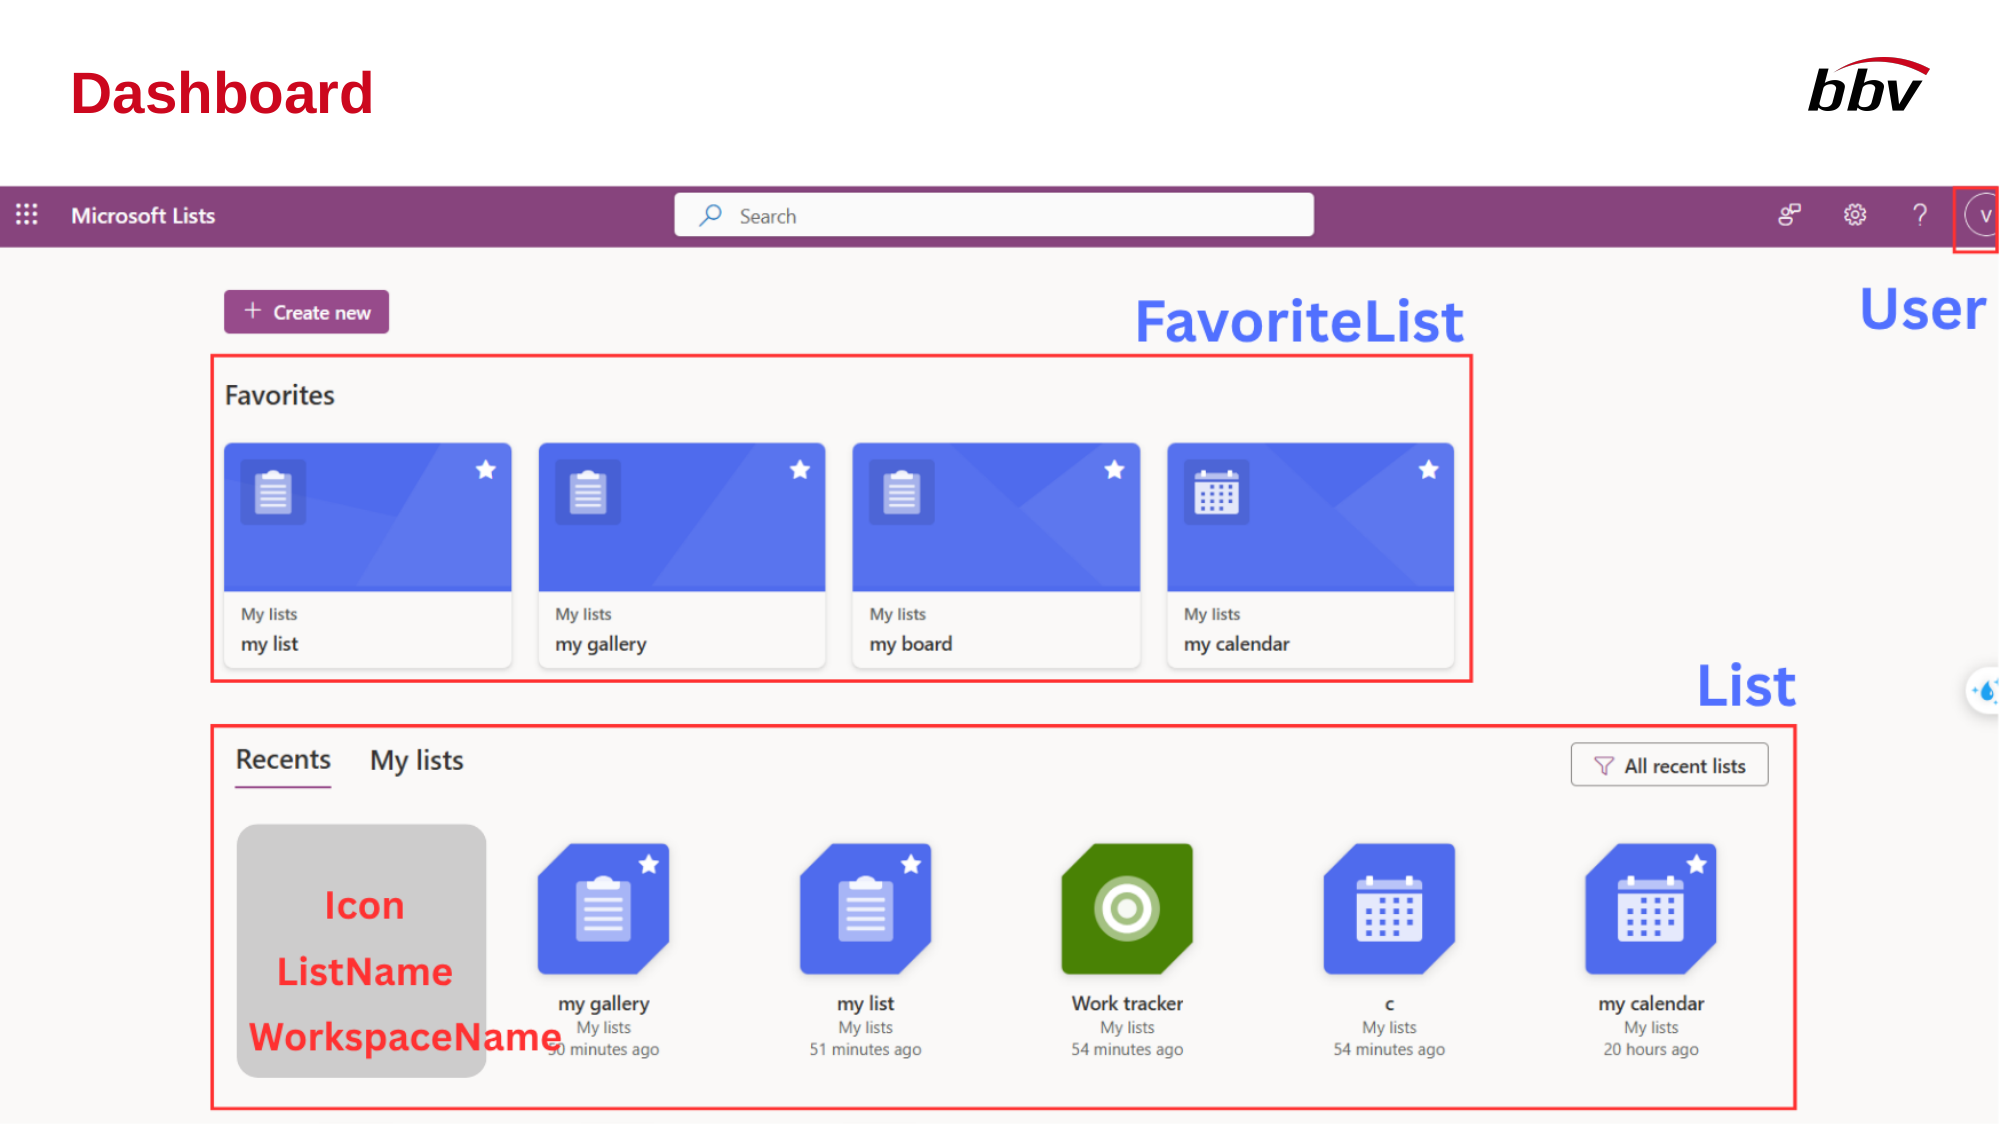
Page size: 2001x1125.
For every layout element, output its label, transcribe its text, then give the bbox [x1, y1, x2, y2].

picture [0, 179, 2000, 1125]
title Dashboard [70, 0, 1666, 179]
picture [1808, 57, 1930, 111]
